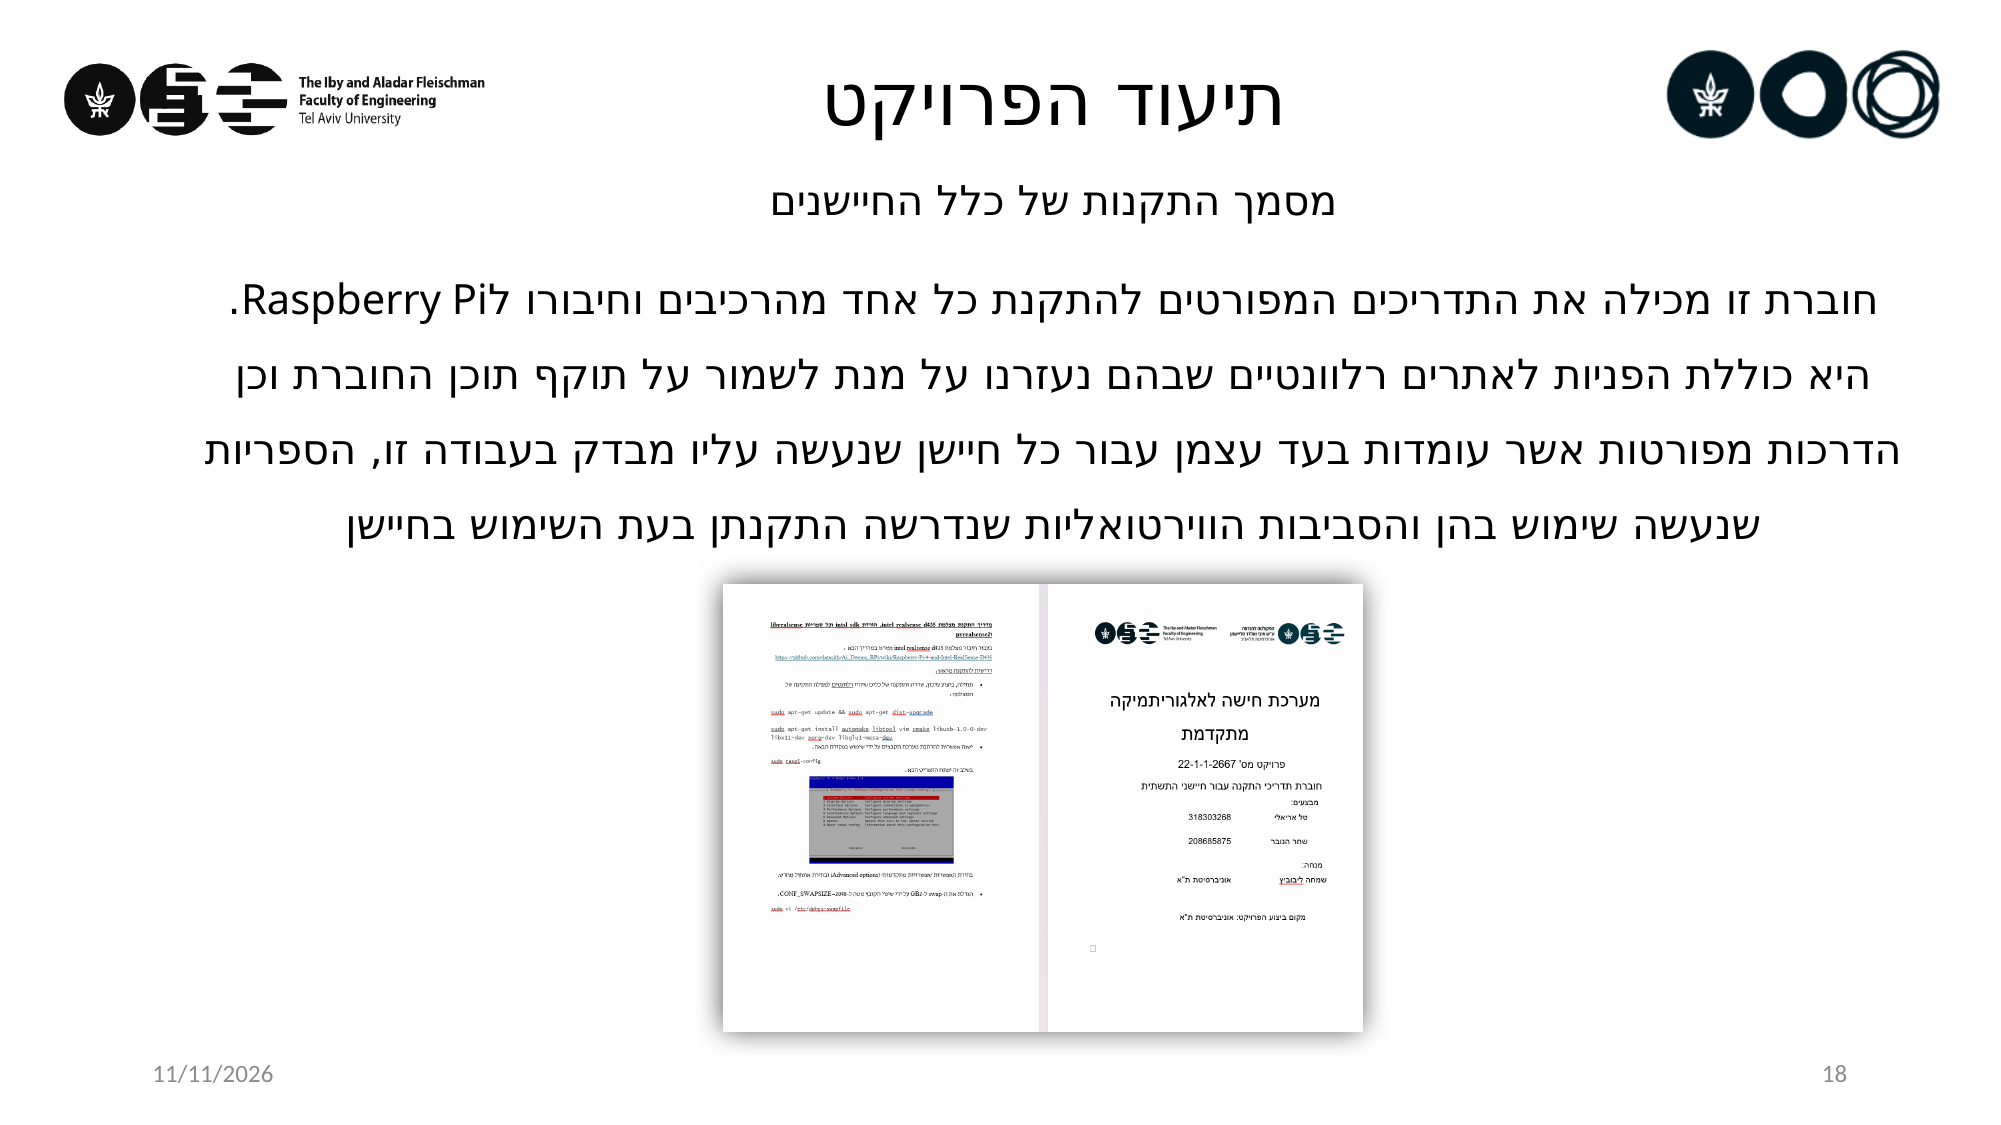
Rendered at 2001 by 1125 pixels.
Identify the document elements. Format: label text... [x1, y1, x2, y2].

picture [723, 584, 1363, 1032]
picture [43, 44, 524, 155]
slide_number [137, 1042, 588, 1103]
picture [1665, 39, 1957, 145]
title תיעוד הפרויקט [524, 54, 1604, 149]
list מסמך התקנות של כלל החיישנים [744, 172, 1363, 233]
text_box חוברת זו מכילה את התדריכים המפורטים להתקנת כל אחד מהרכיבים וחיבורו לRaspberry Pi. היא כוללת הפניות לאתרים רלוונטיים שבהם נעזרנו על מנת לשמור על תוקף תוכן החוברת וכן הדרכות מפורטות אשר עומדות בעד עצמן עבור כל חיישן שנעשה עליו מבדק בעבודה זו, הספריות שנעשה שימוש בהן והסביבות הווירטואליות שנדרשה התקנתן בעת השימוש בחיישן [180, 240, 1927, 555]
slide_number 18 [1412, 1042, 1863, 1103]
